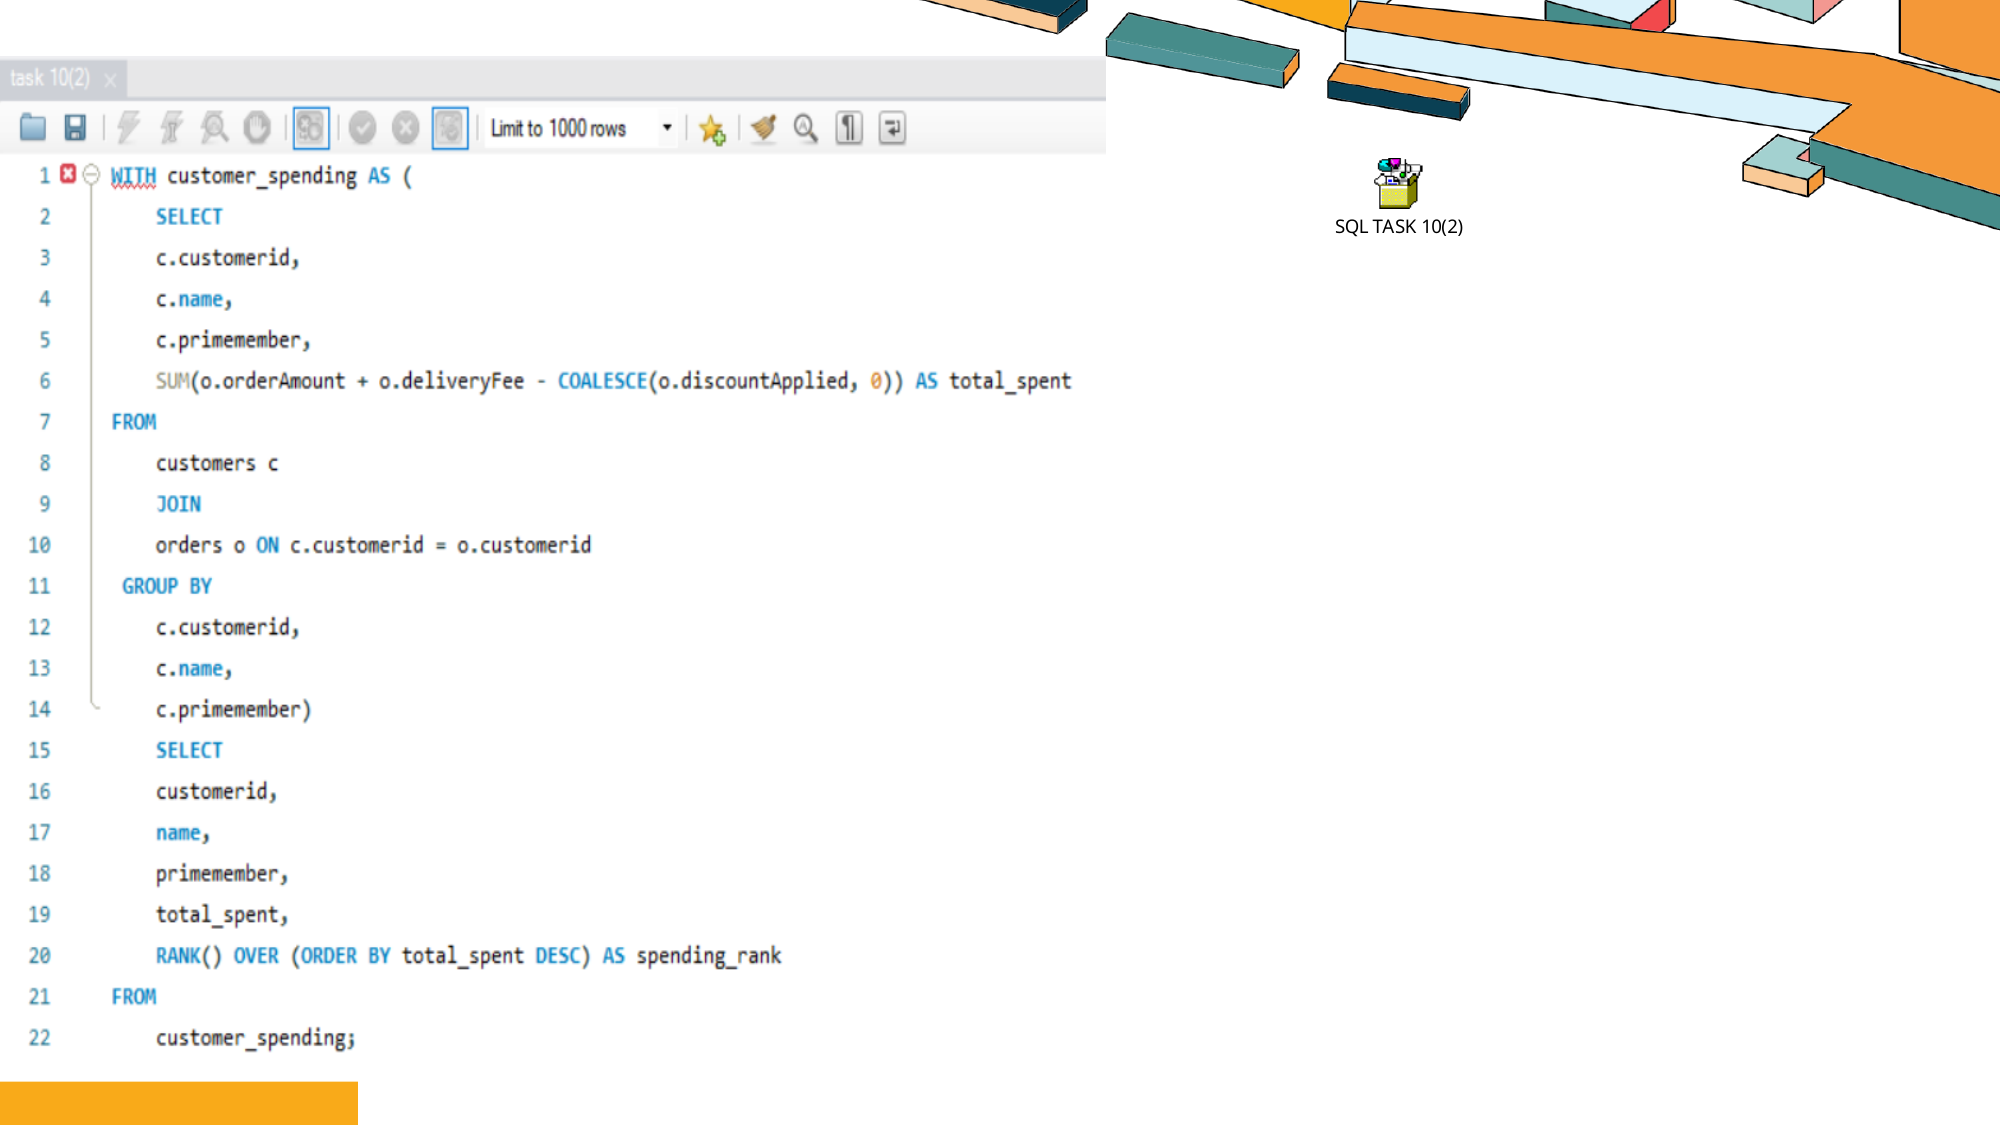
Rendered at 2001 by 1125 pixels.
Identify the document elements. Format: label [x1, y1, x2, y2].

picture [0, 0, 2000, 1069]
text_box [1323, 158, 1474, 289]
